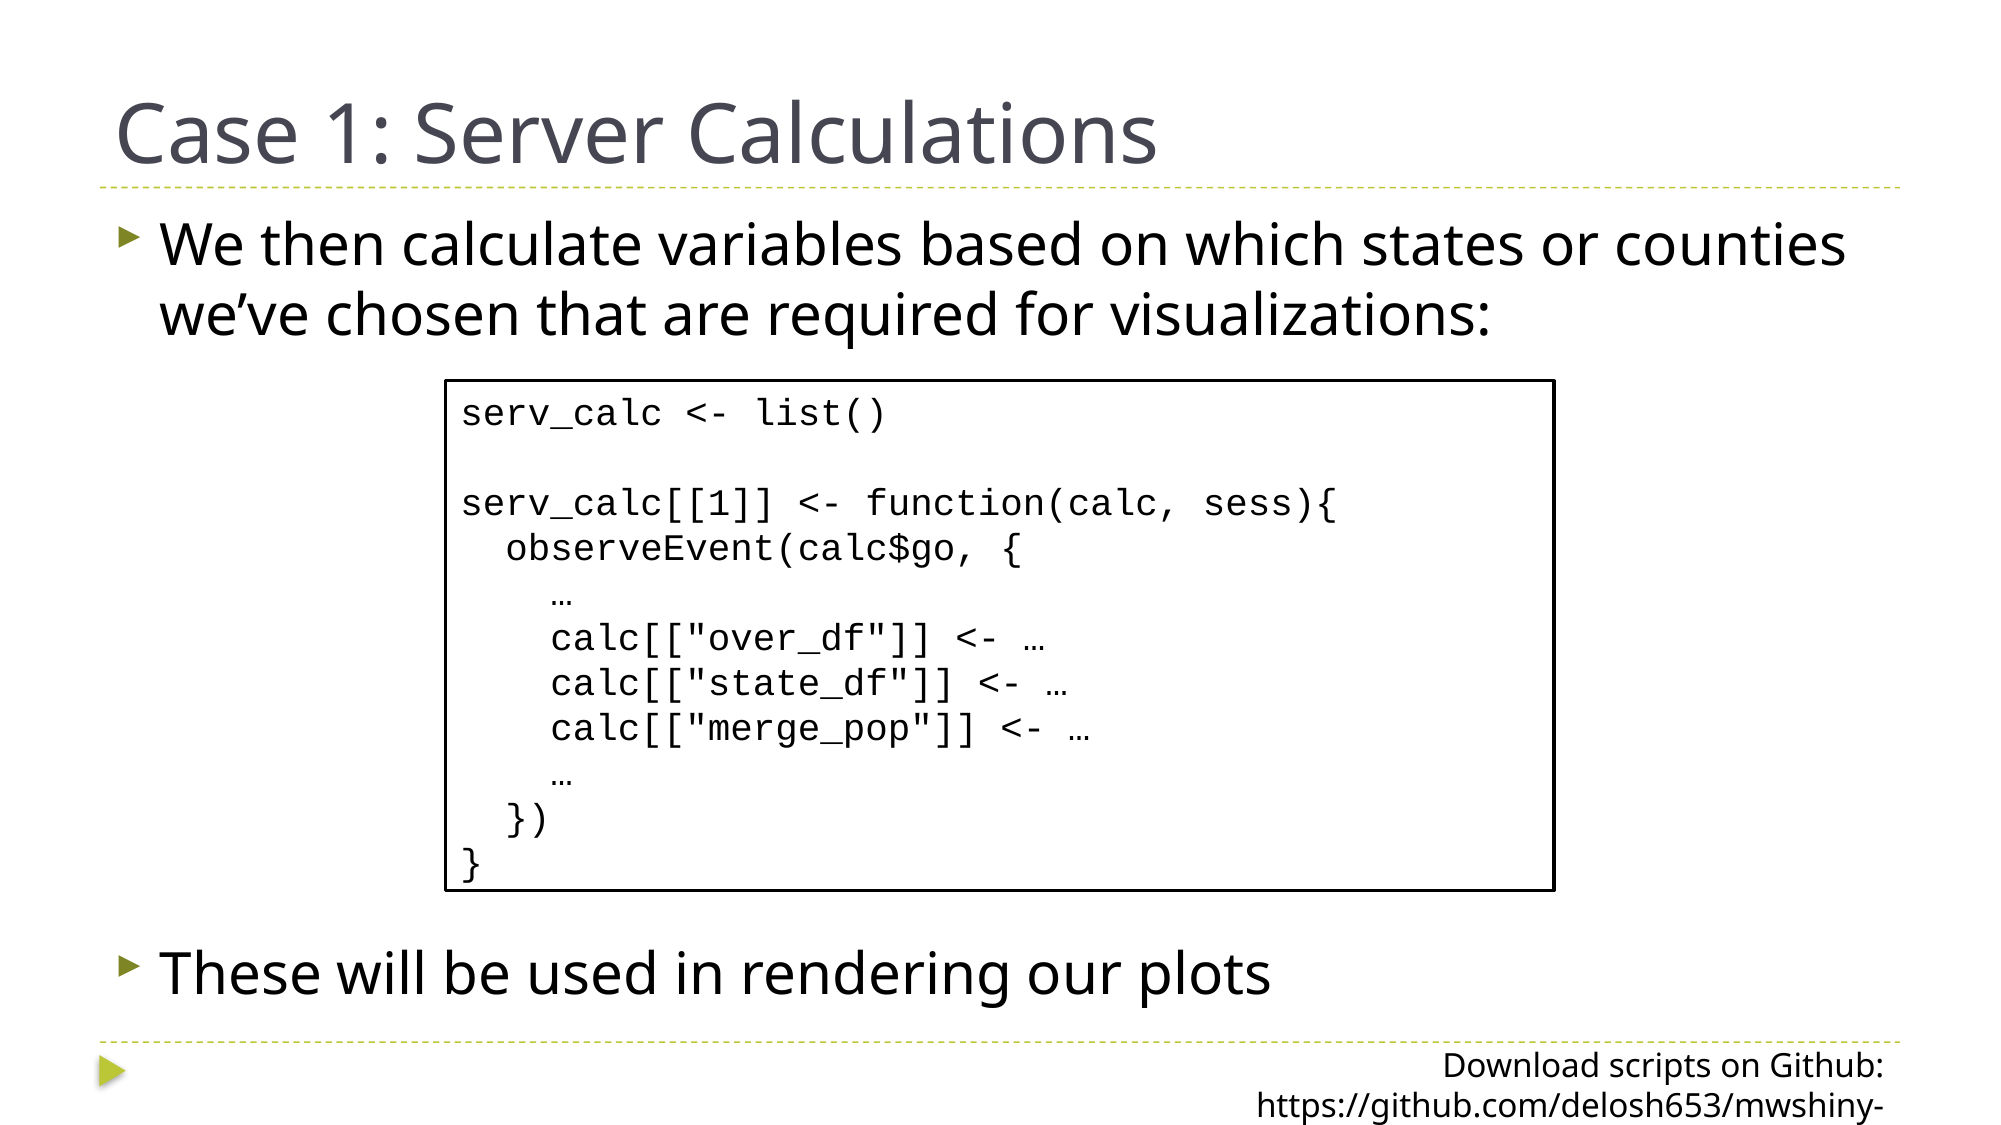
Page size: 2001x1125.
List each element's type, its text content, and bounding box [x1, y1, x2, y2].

title Case 1: Server Calculations [99, 24, 1900, 188]
text_box serv_calc <- list() serv_calc[[1]] <- function(calc, sess){ observeEvent(calc$go, { … calc[["over_df"]] <- … calc[["state_df"]] <- … calc[["merge_pop"]] <- … … }) } [444, 379, 1556, 892]
text_box Download scripts on Github: https://github.com/delosh653/mwshiny-examples [1108, 1036, 1900, 1125]
list We then calculate variables based on which states or counties we’ve chosen that are required for visualizations: These will be used in rendering our plots [99, 200, 1900, 1106]
